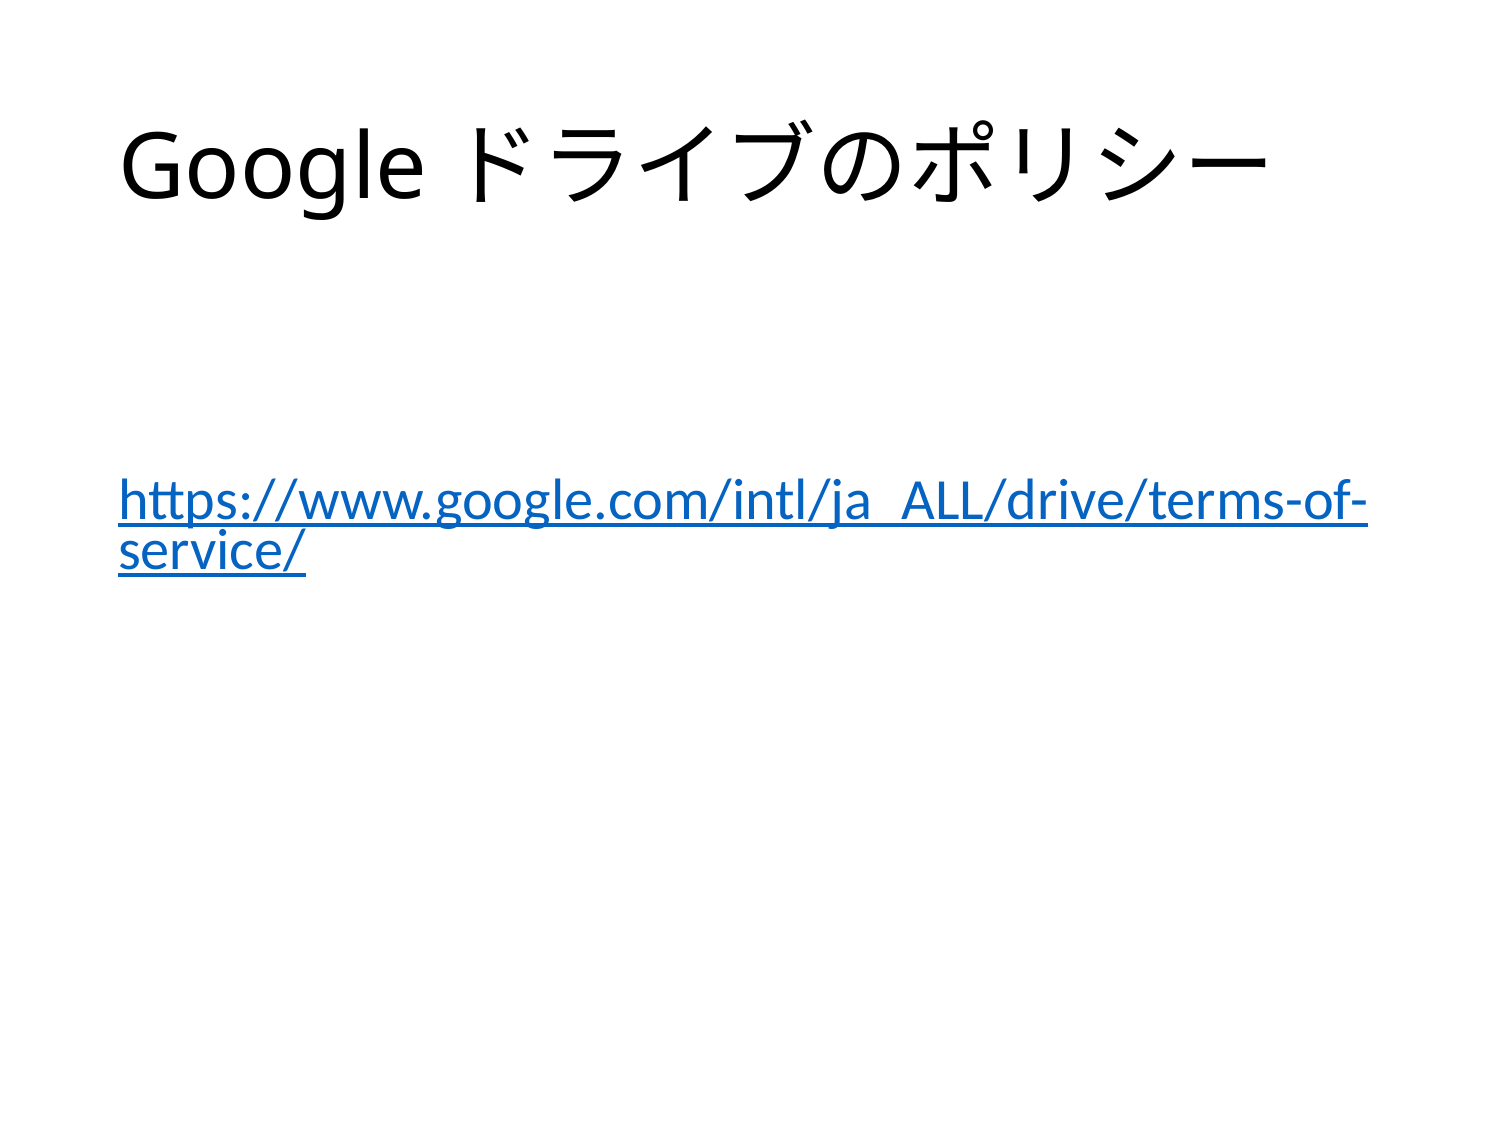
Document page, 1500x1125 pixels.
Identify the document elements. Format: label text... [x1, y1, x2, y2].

list https://www.google.com/intl/ja_ALL/drive/terms-of-service/ [103, 461, 1397, 1014]
title Googleドライブのポリシー [103, 59, 1397, 278]
